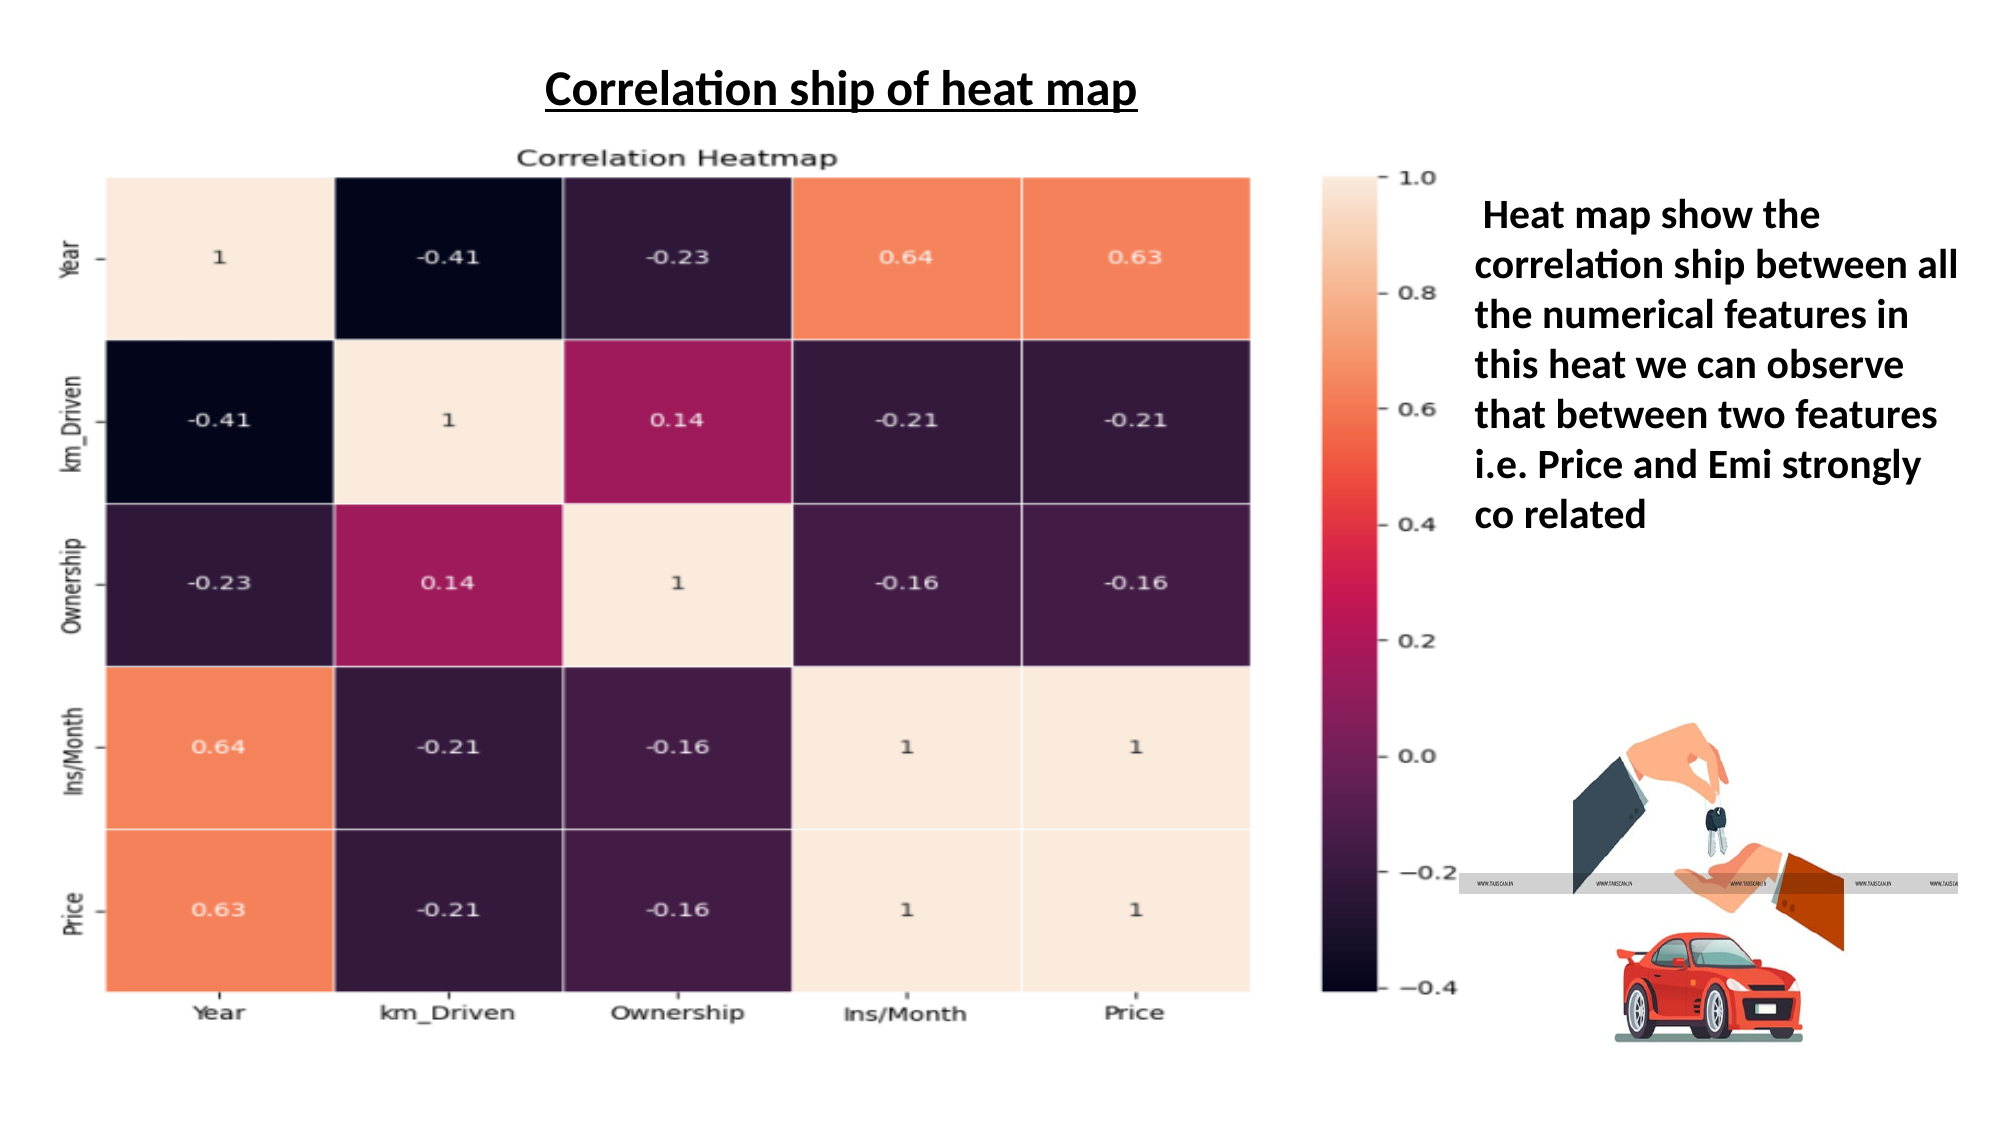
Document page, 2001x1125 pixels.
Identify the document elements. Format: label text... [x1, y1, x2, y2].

text_box Correlation ship of heat map [530, 47, 1344, 123]
text_box Heat map show the correlation ship between all the numerical features in this heat we can observe that between two features i.e. Price and Emi strongly co related [1476, 179, 1977, 545]
picture [42, 137, 1958, 1105]
